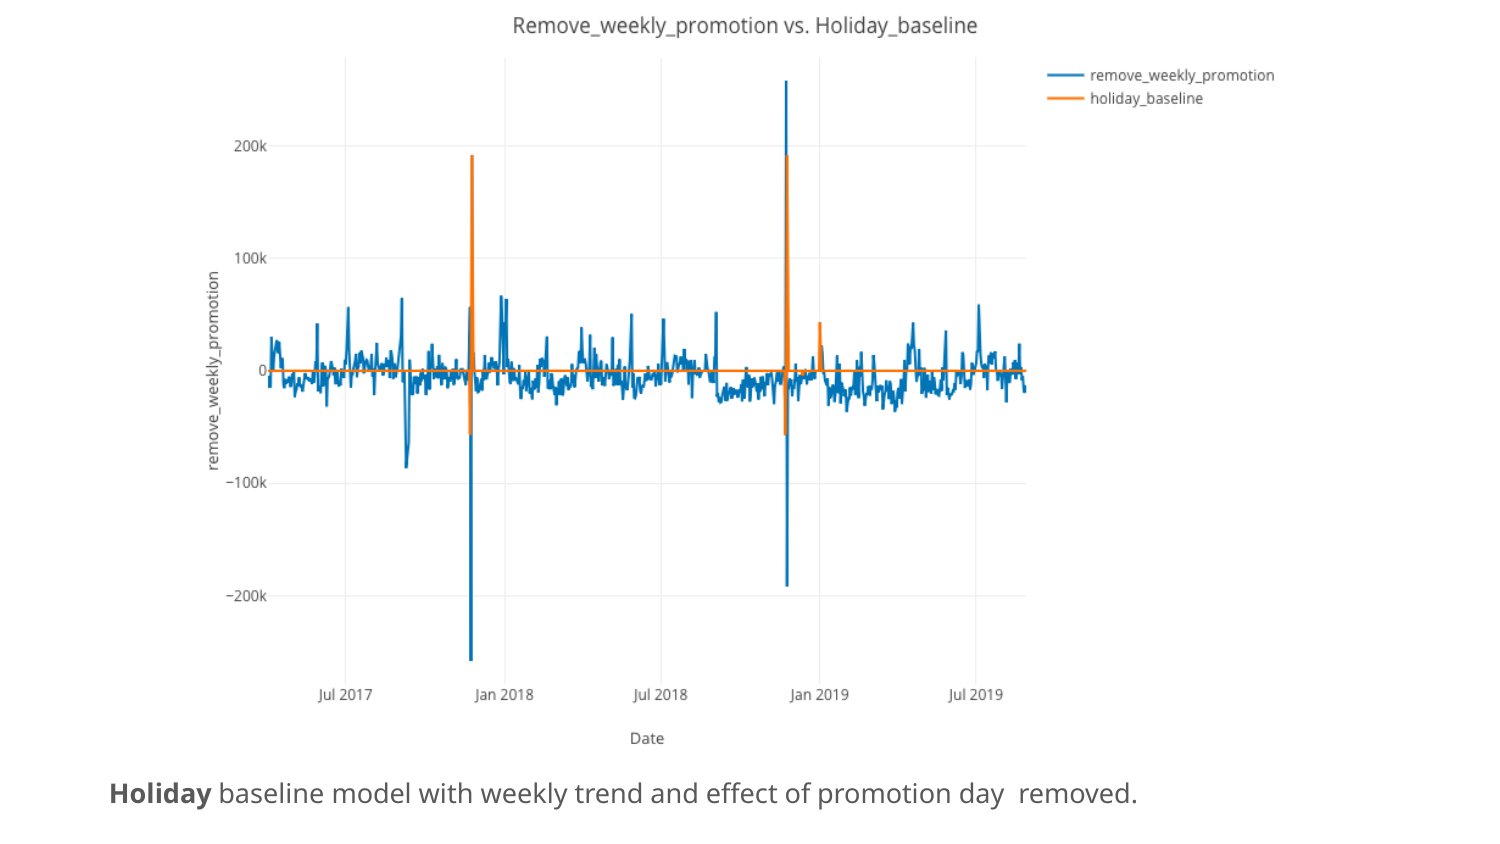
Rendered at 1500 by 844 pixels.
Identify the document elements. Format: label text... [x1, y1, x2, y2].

list Holiday baseline model with weekly trend and effect of promotion day removed. [93, 754, 1357, 831]
picture [184, 0, 1297, 755]
